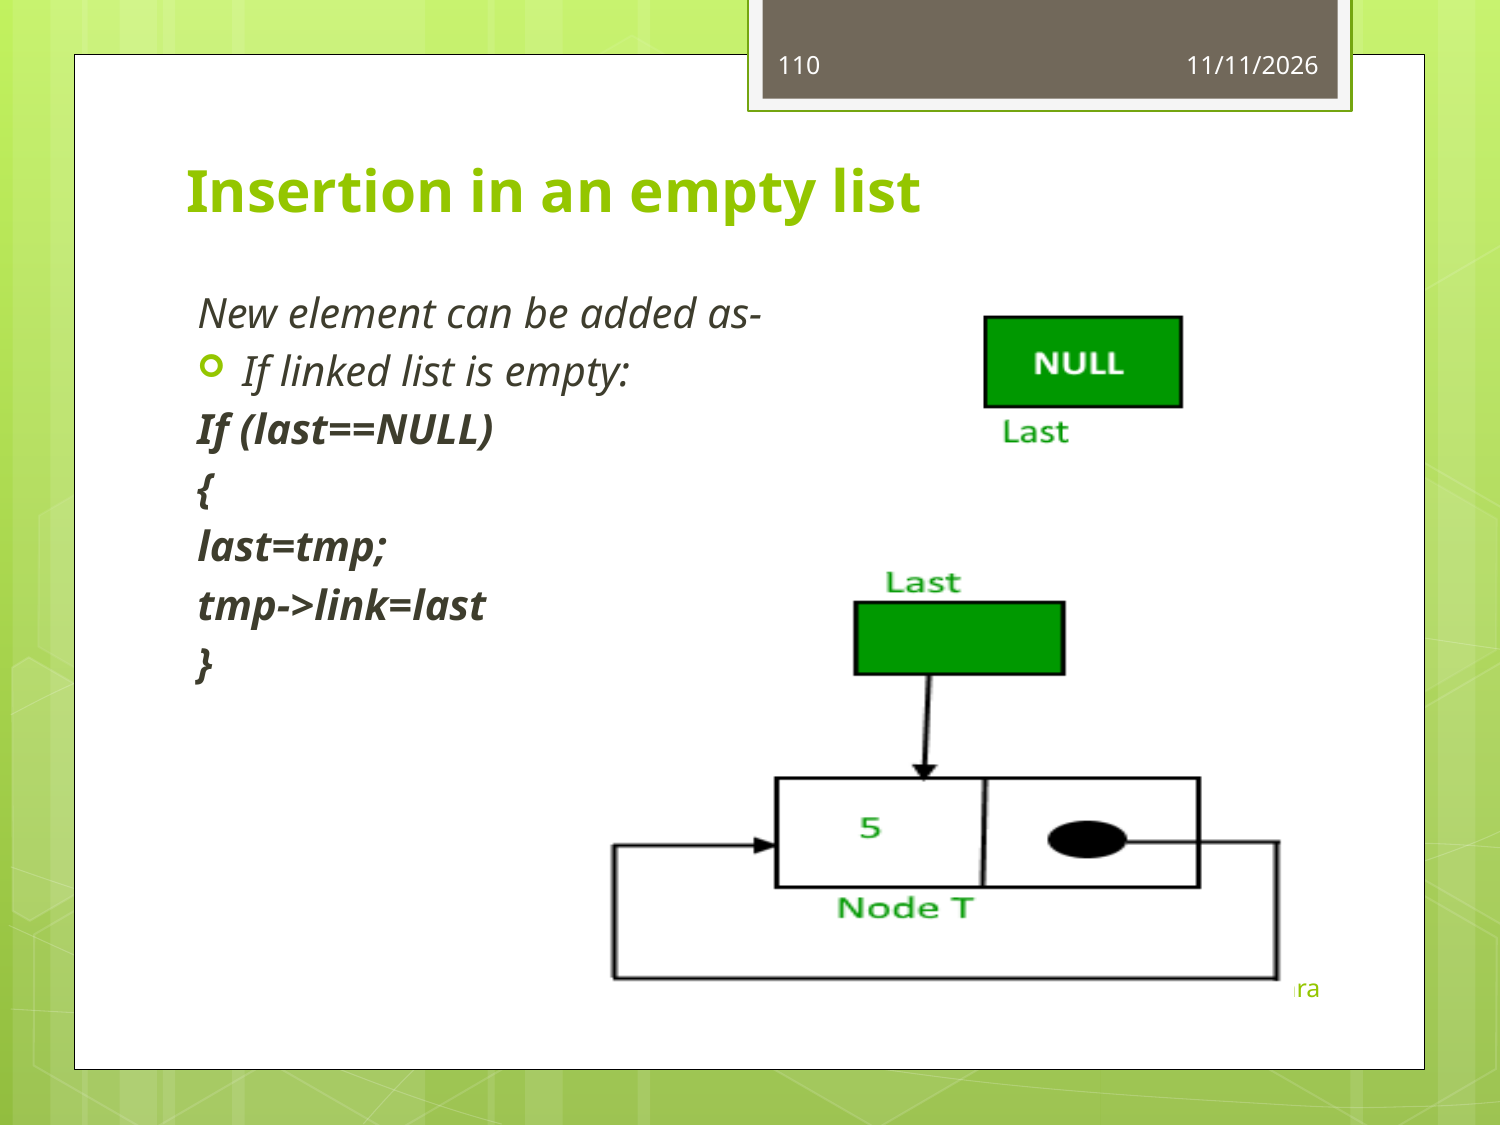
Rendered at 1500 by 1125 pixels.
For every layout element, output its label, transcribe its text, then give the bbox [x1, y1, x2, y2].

list New element can be added as- If linked list is empty: If (last==NULL) { last=tmp; tmp->link=last } [171, 278, 1283, 957]
title Insertion in an empty list [171, 168, 1324, 232]
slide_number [983, 36, 1334, 97]
picture [596, 550, 1294, 1024]
slide_number 110 [762, 36, 982, 97]
picture [903, 290, 1223, 480]
footer Prof. Shweta Dhawan Chachra [1298, 960, 1336, 1020]
